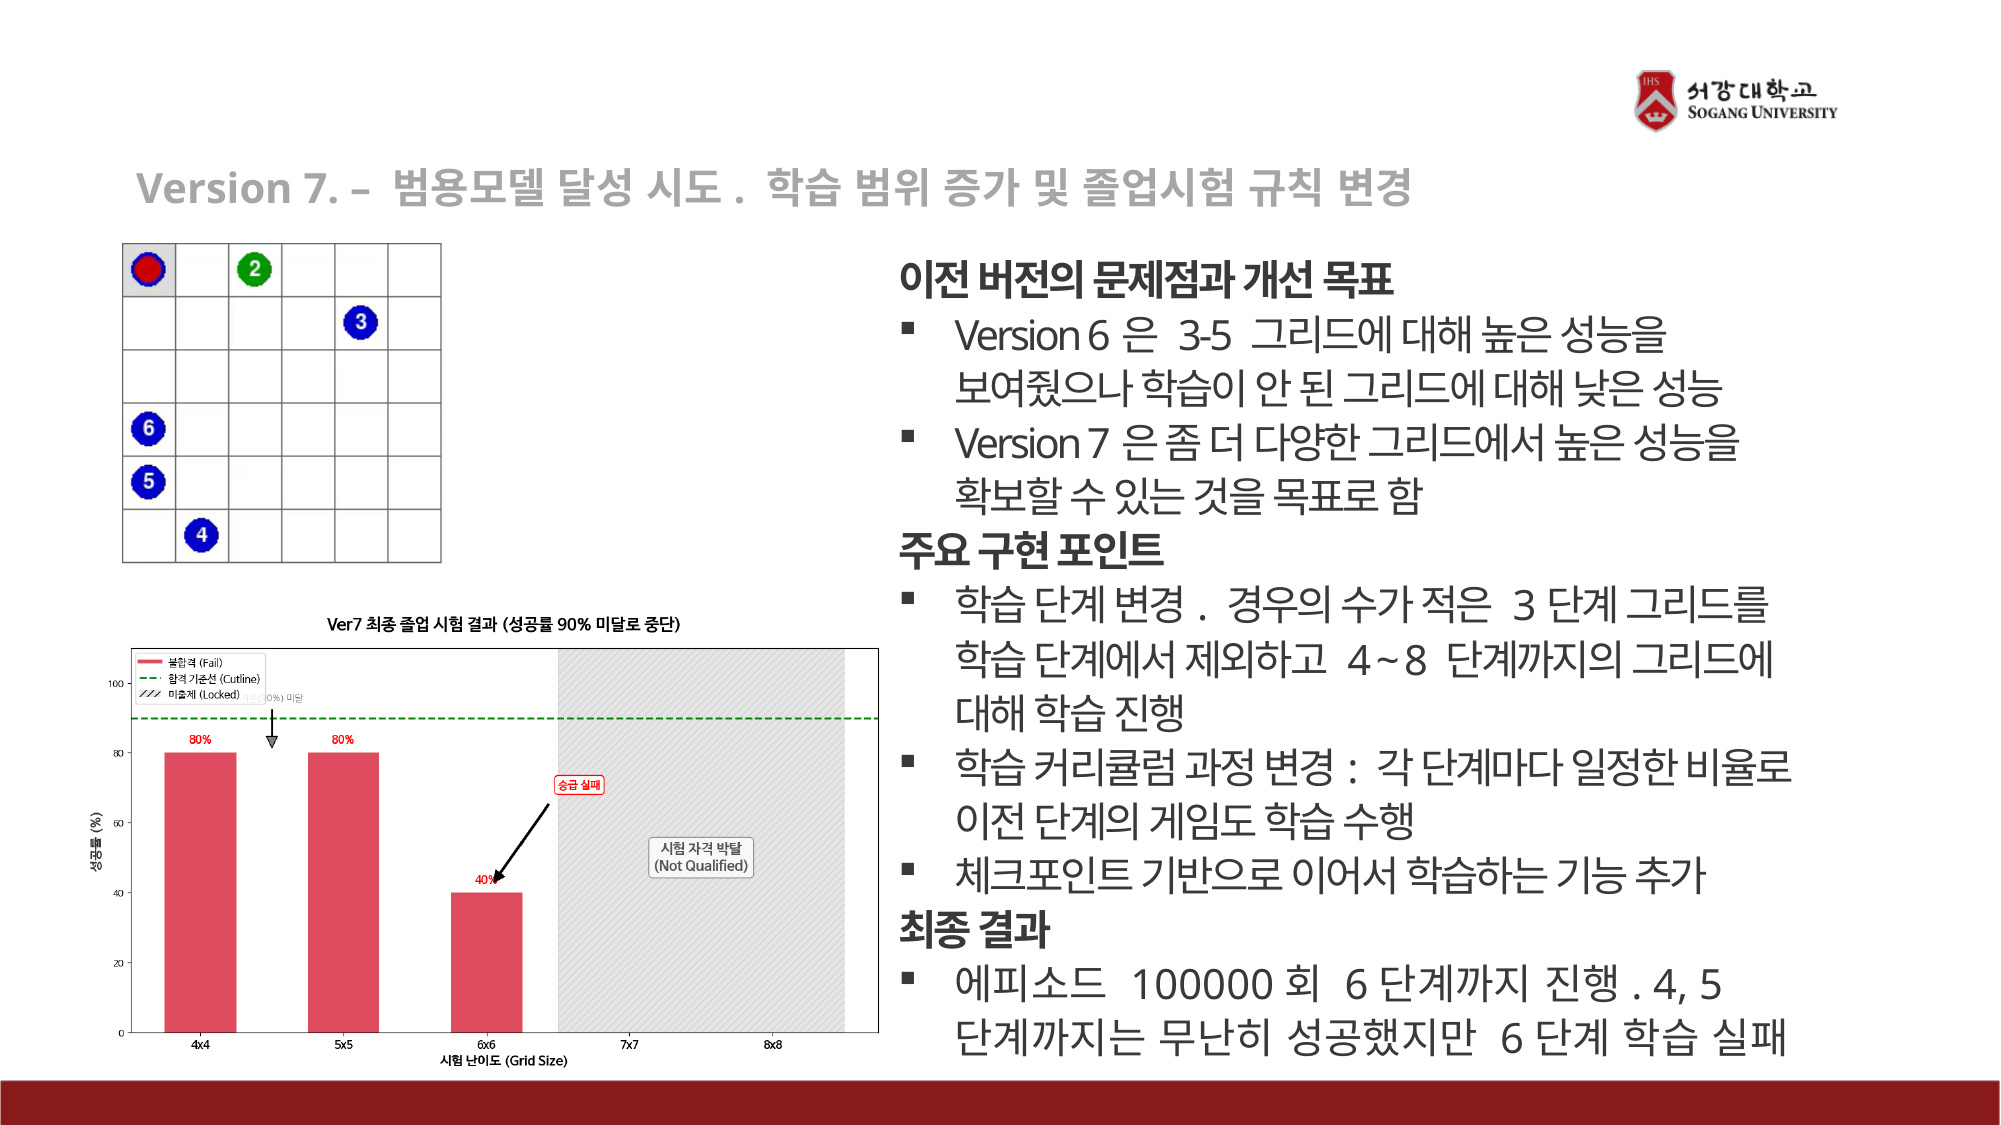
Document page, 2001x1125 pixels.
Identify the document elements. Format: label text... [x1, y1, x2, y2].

text_box 이전 버전의 문제점과 개선 목표 Version 6은 3-5 그리드에 대해 높은 성능을 보여줬으나 학습이 안 된 그리드에 대해 낮은 성능 Version 7은 좀 더 다양한 그리드에서 높은 성능을 확보할 수 있는 것을 목표로 함 주요 구현 포인트 학습 단계 변경. 경우의 수가 적은 3단계 그리드를 학습 단계에서 제외하고 4 ~ 8 단계까지의 그리드에 대해 학습 진행 학습 커리큘럼 과정 변경: 각 단계마다 일정한 비율로 이전 단계의 게임도 학습 수행 체크포인트 기반으로 이어서 학습하는 기능 추가 최종 결과 에피소드 100000회 6단계까지 진행. 4, 5 단계까지는 무난히 성공했지만 6단계 학습 실패 [883, 242, 1835, 1070]
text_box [121, 242, 760, 610]
text_box Version 7. – 범용모델 달성 시도. 학습 범위 증가 및 졸업시험 규칙 변경 [121, 153, 1835, 219]
picture [0, 70, 2000, 1125]
